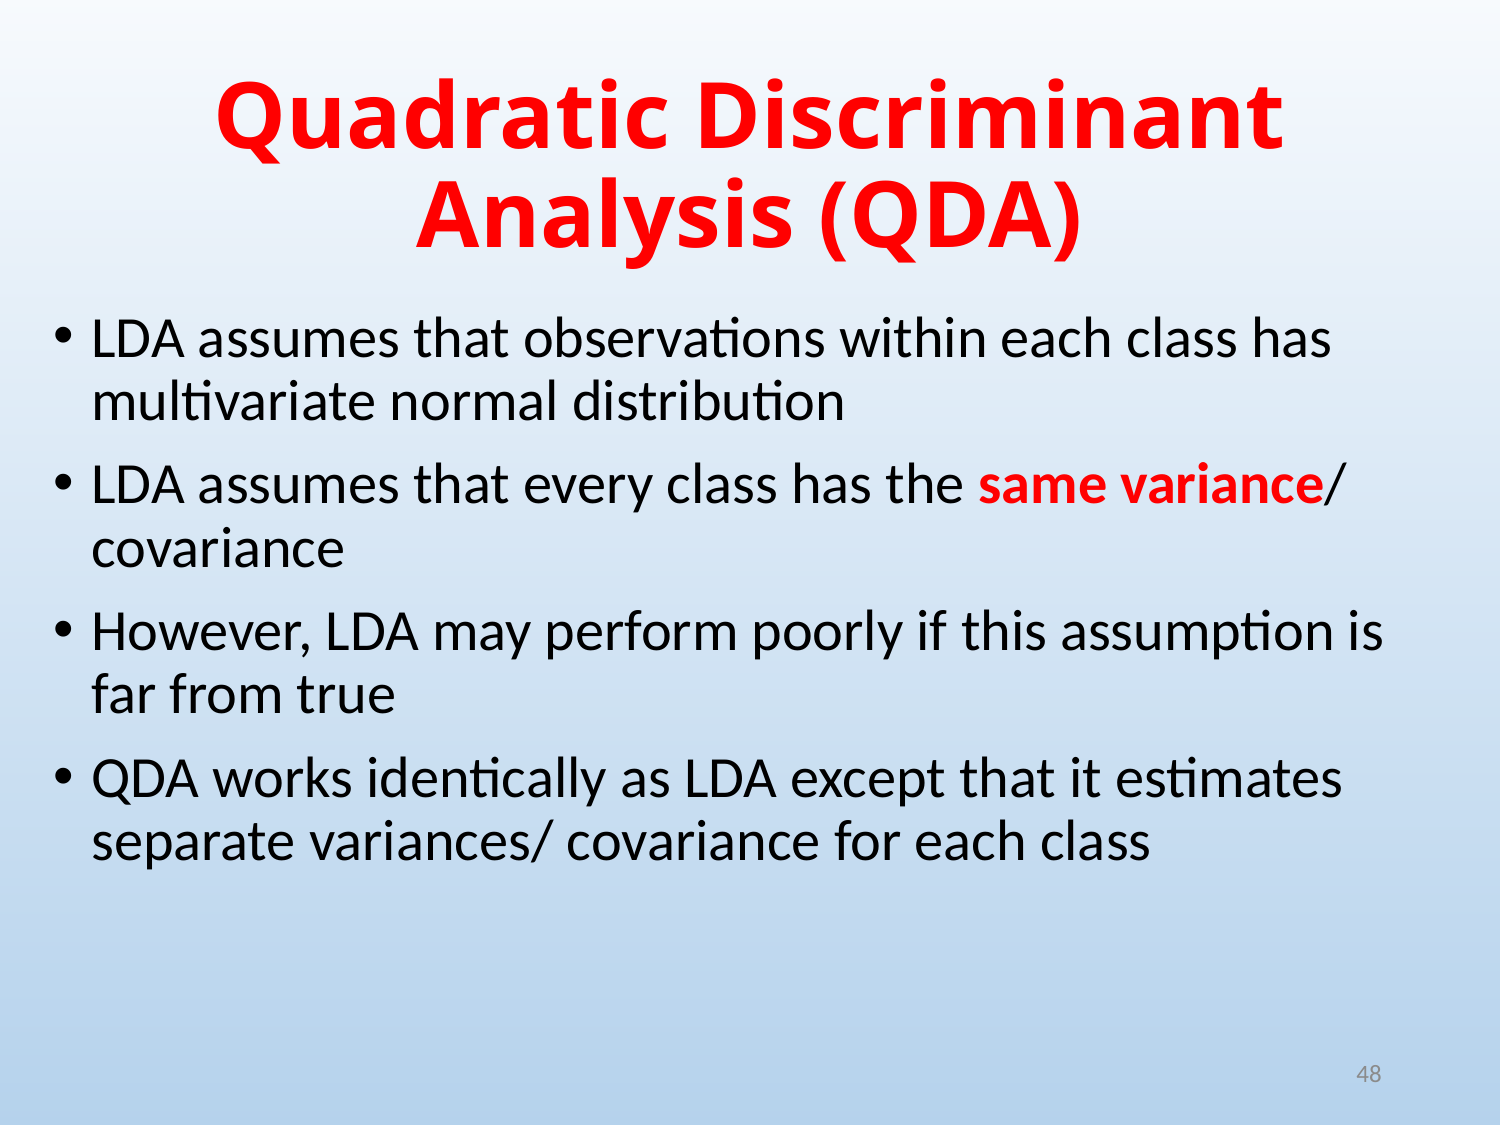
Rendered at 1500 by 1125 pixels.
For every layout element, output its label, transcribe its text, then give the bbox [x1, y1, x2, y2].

list LDA assumes that observations within each class has multivariate normal distribution LDA assumes that every class has the same variance/ covariance However, LDA may perform poorly if this assumption is far from true QDA works identically as LDA except that it estimates separate variances/ covariance for each class [38, 299, 1454, 1014]
title Quadratic Discriminant Analysis (QDA) [103, 59, 1397, 278]
slide_number 48 [1059, 1042, 1397, 1103]
